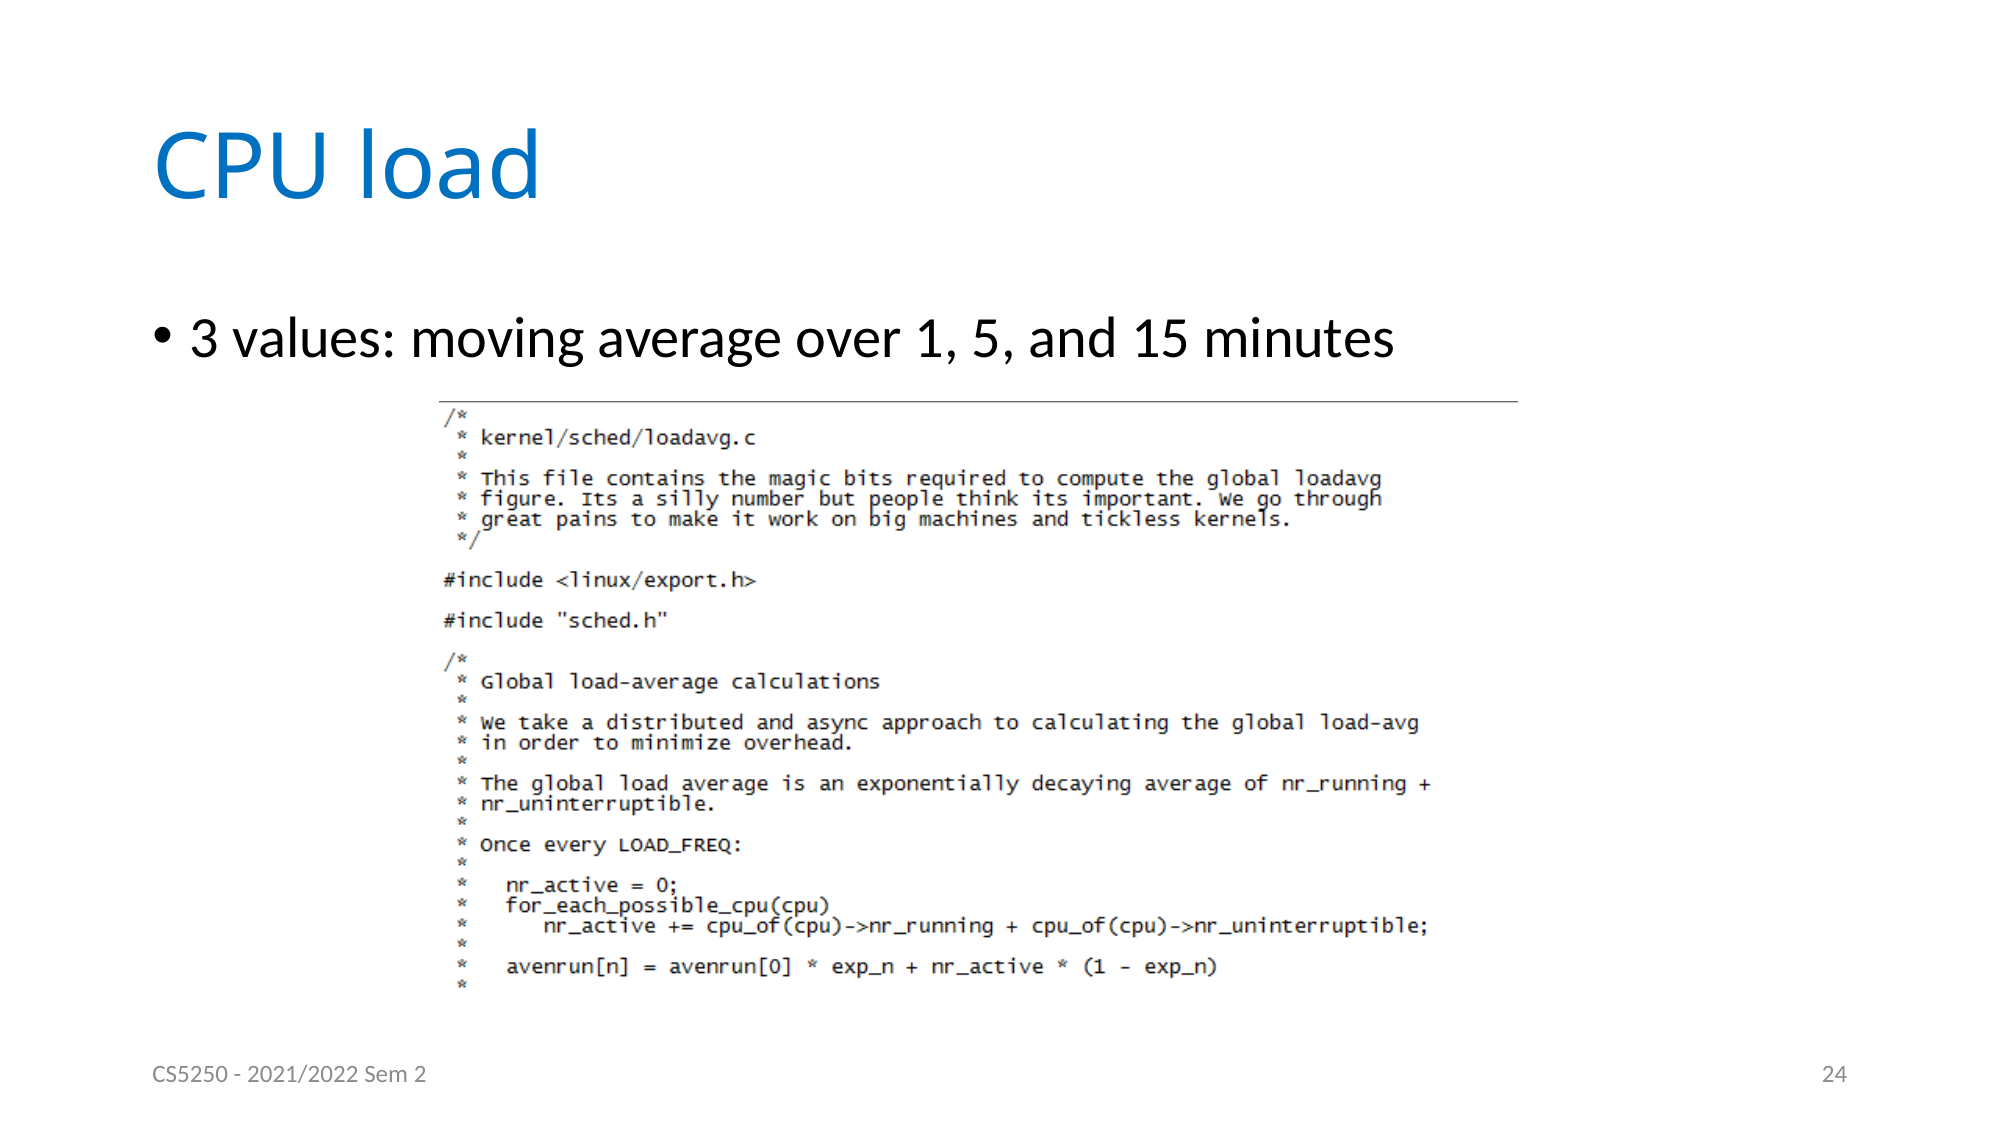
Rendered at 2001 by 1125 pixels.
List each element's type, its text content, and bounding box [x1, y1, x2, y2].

slide_number CS5250 - 2021/2022 Sem 2 [137, 1042, 588, 1103]
picture [439, 401, 1518, 998]
list 3 values: moving average over 1, 5, and 15 minutes [137, 299, 1863, 1014]
slide_number 24 [1412, 1042, 1863, 1103]
title CPU load [137, 59, 1863, 278]
